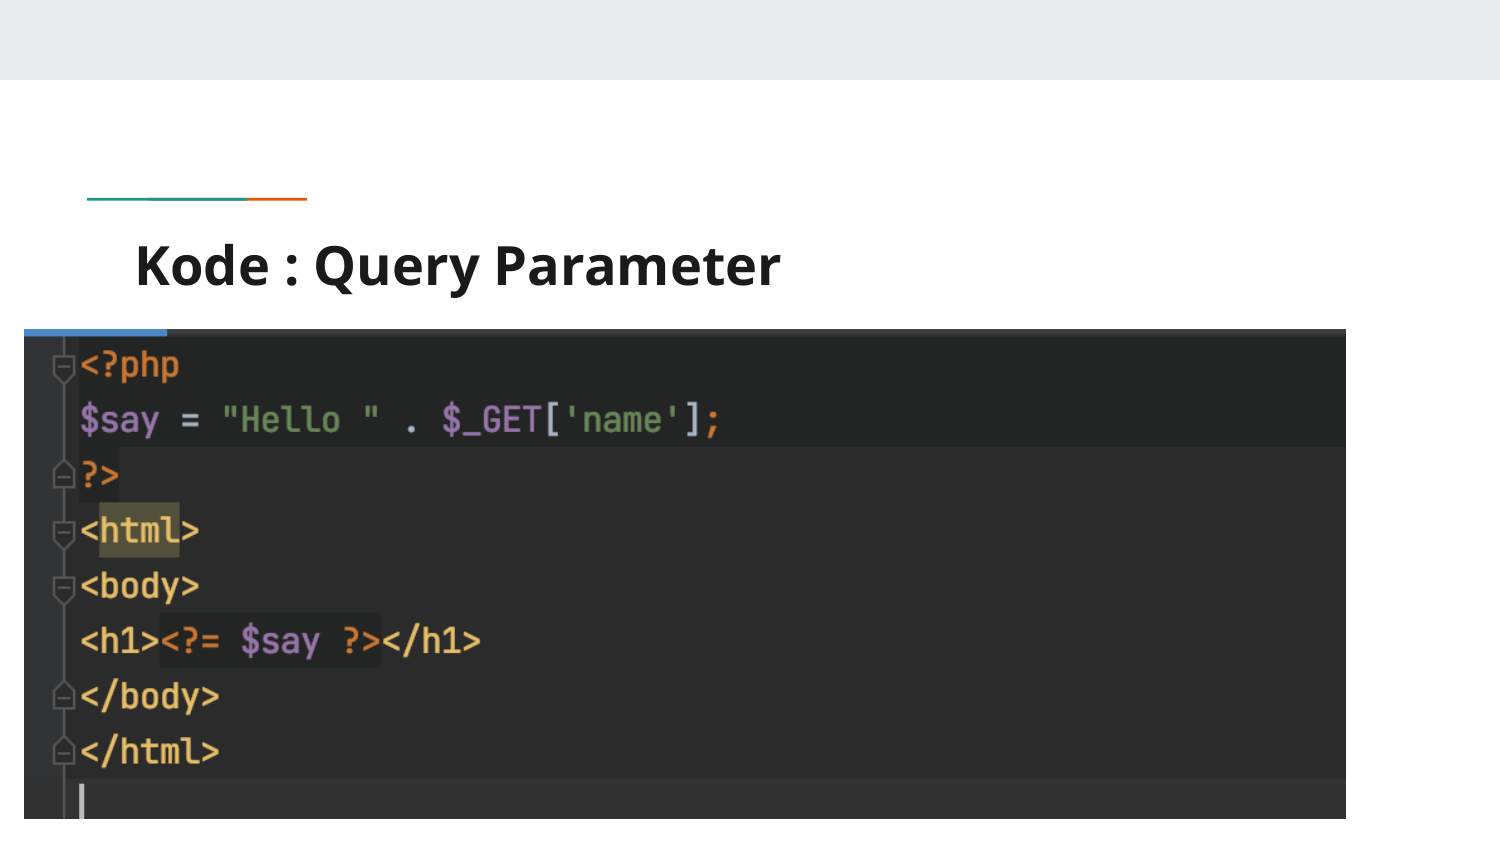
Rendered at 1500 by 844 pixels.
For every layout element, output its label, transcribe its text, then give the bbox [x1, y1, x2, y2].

picture [24, 328, 1346, 819]
title Kode : Query Parameter [119, 216, 1381, 305]
